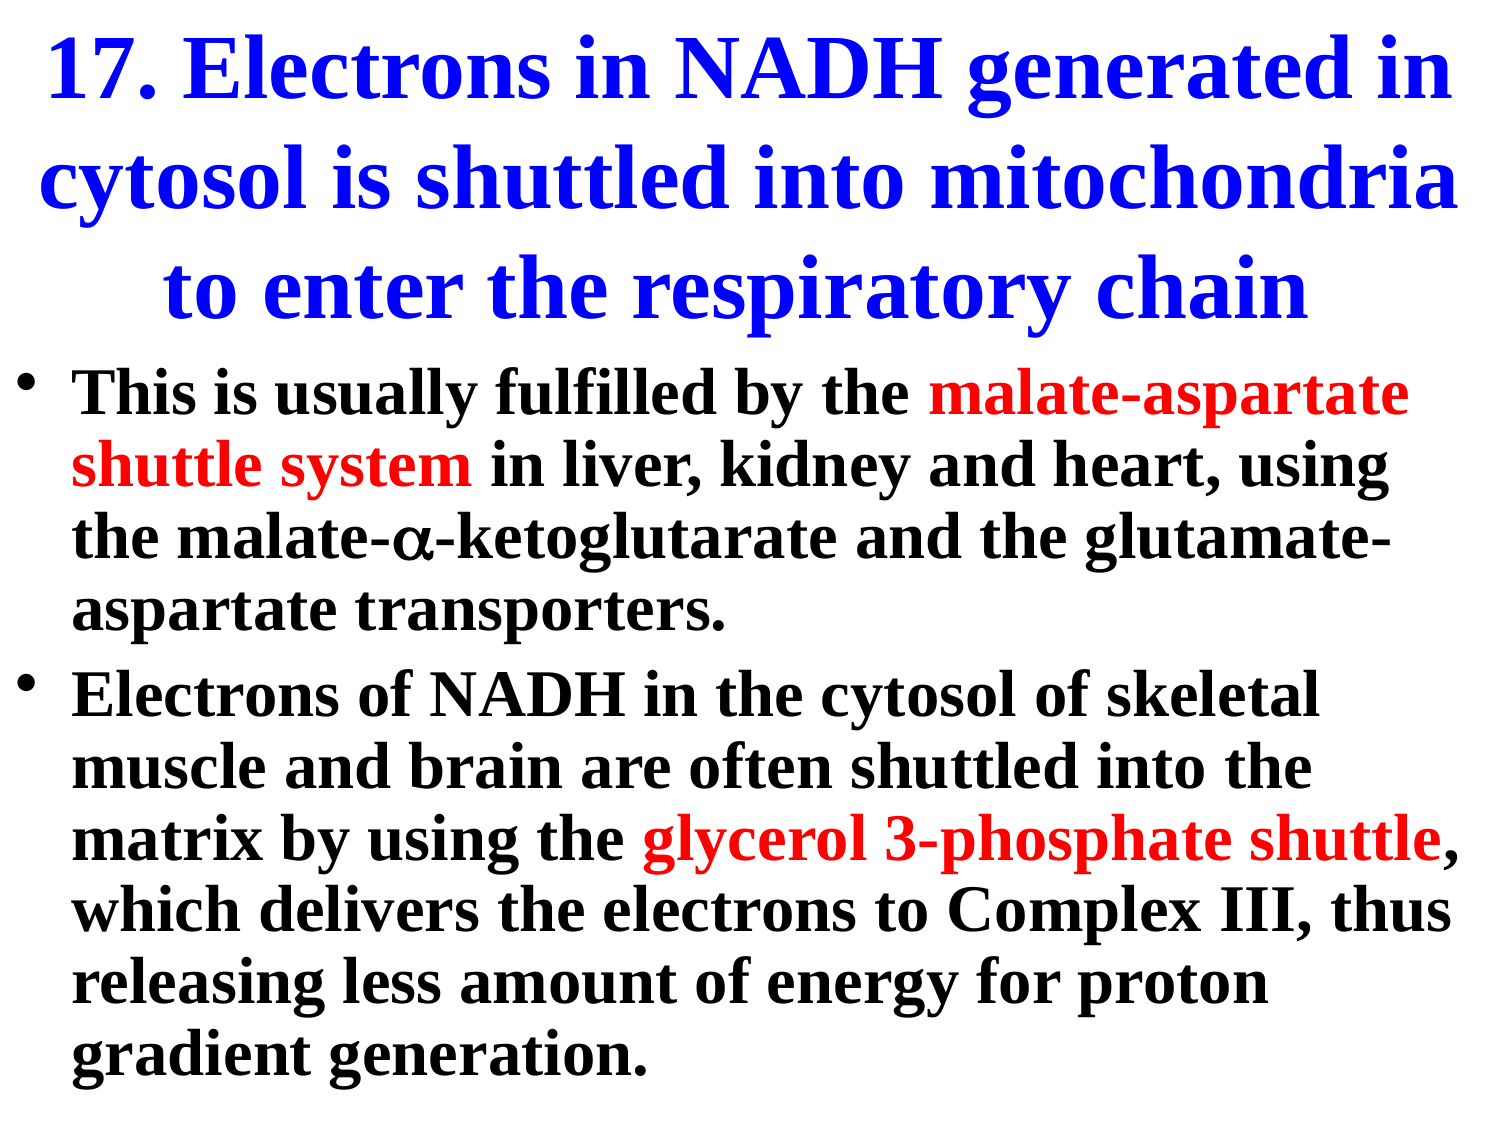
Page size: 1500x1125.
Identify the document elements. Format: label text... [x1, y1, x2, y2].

title 17. Electrons in NADH generated in cytosol is shuttled into mitochondria to enter the respiratory chain [0, 77, 1500, 266]
list This is usually fulfilled by the malate-aspartate shuttle system in liver, kidney and heart, using the malate-a-ketoglutarate and the glutamate-aspartate transporters. Electrons of NADH in the cytosol of skeletal muscle and brain are often shuttled into the matrix by using the glycerol 3-phosphate shuttle, which delivers the electrons to Complex III, thus releasing less amount of energy for proton gradient generation. [0, 349, 1500, 1125]
